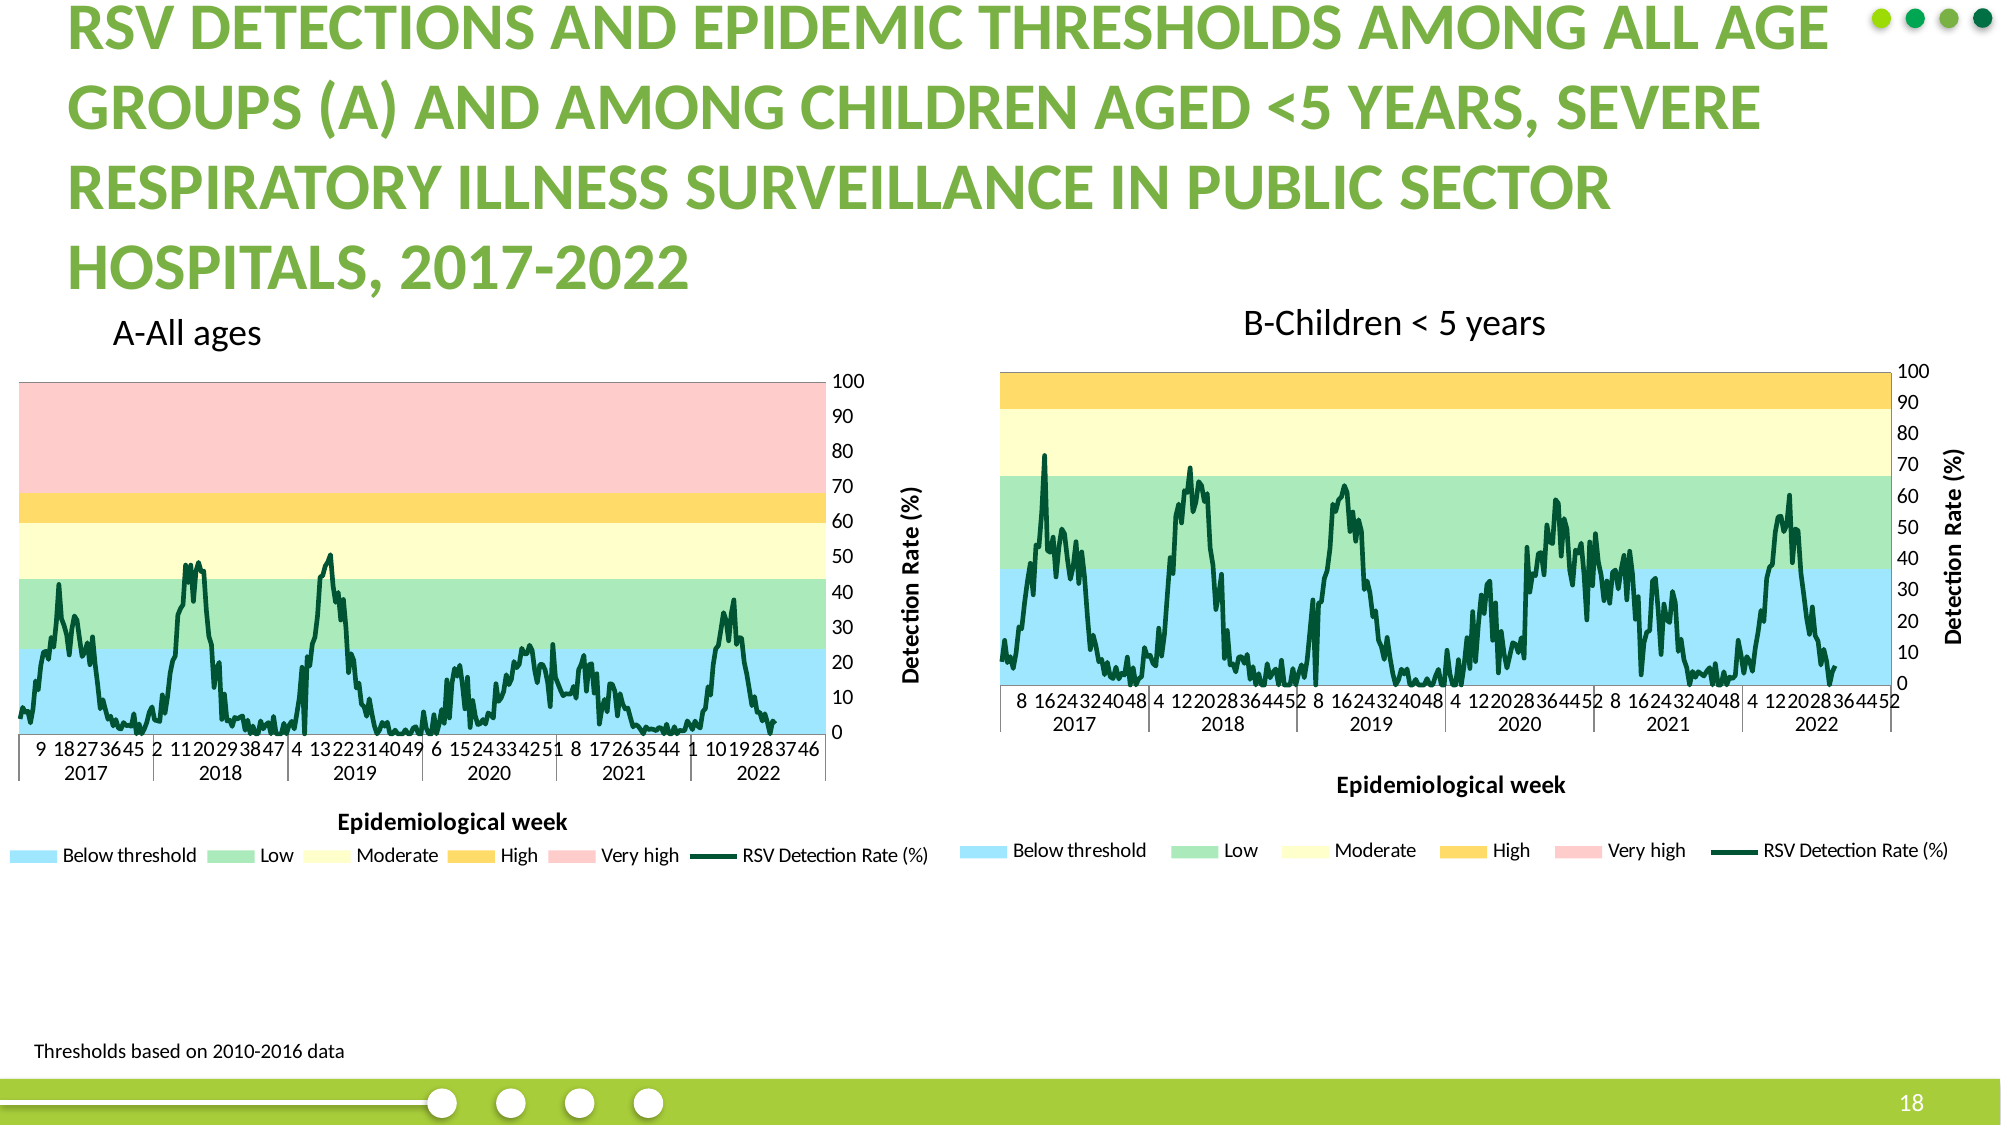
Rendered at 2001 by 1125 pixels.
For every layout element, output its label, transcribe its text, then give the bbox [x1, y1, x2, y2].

slide_number 18 [1520, 1078, 1940, 1125]
text_box A-All ages [98, 300, 485, 358]
text_box B-Children < 5 years [1228, 290, 1615, 349]
text_box Thresholds based on 2010-2016 data [19, 1029, 689, 1070]
chart [0, 350, 1975, 906]
title RSV detections and epidemic thresholds among all age groups (A) and among children aged <5 years, severe respiratory illness surveillance in public sector hospitals, 2017-2022 [52, 90, 1940, 196]
